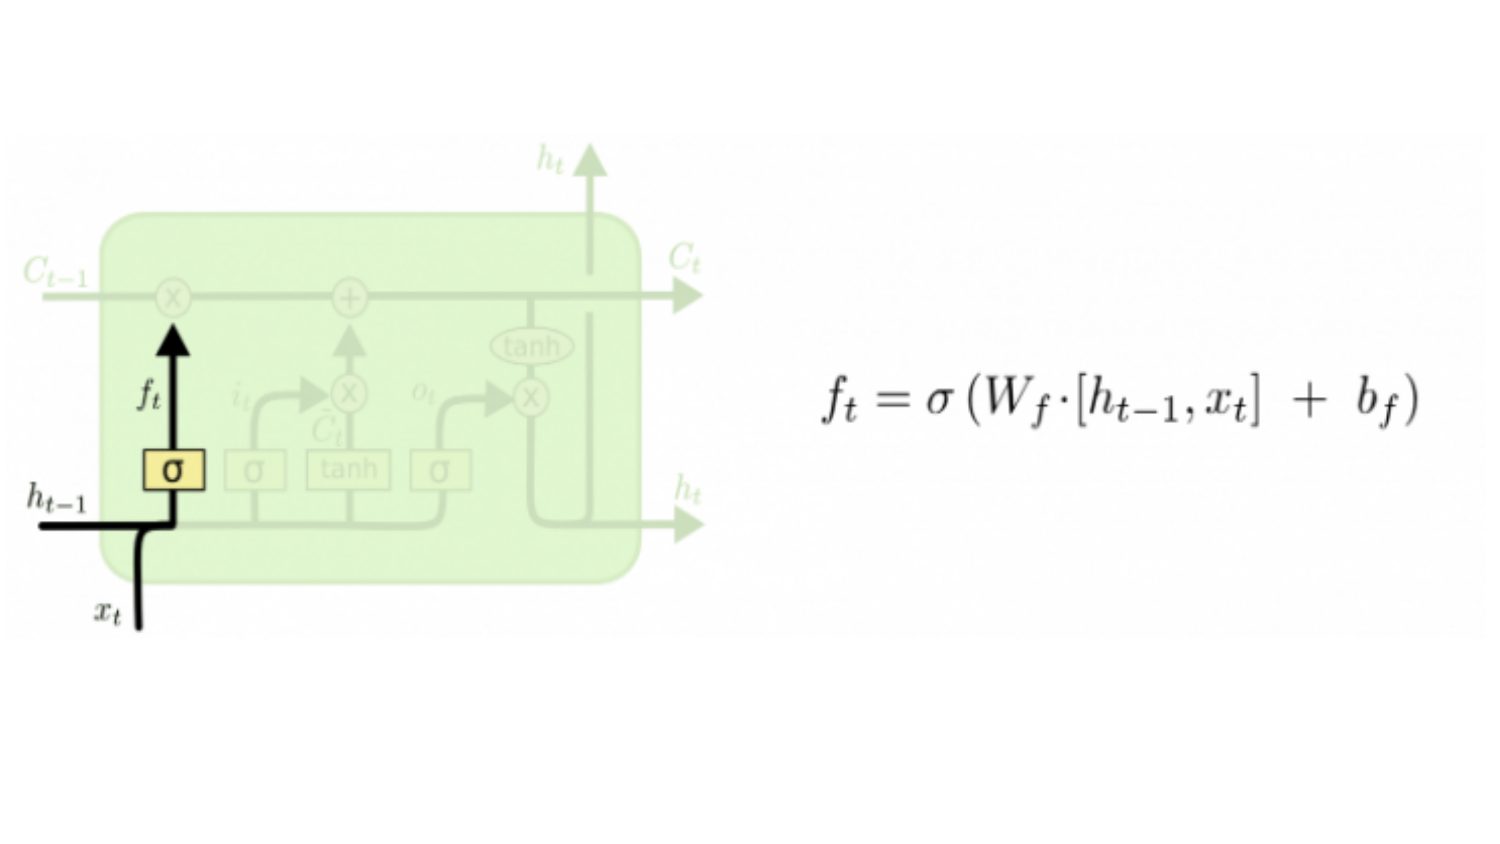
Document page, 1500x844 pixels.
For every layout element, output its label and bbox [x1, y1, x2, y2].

picture [0, 93, 1486, 664]
